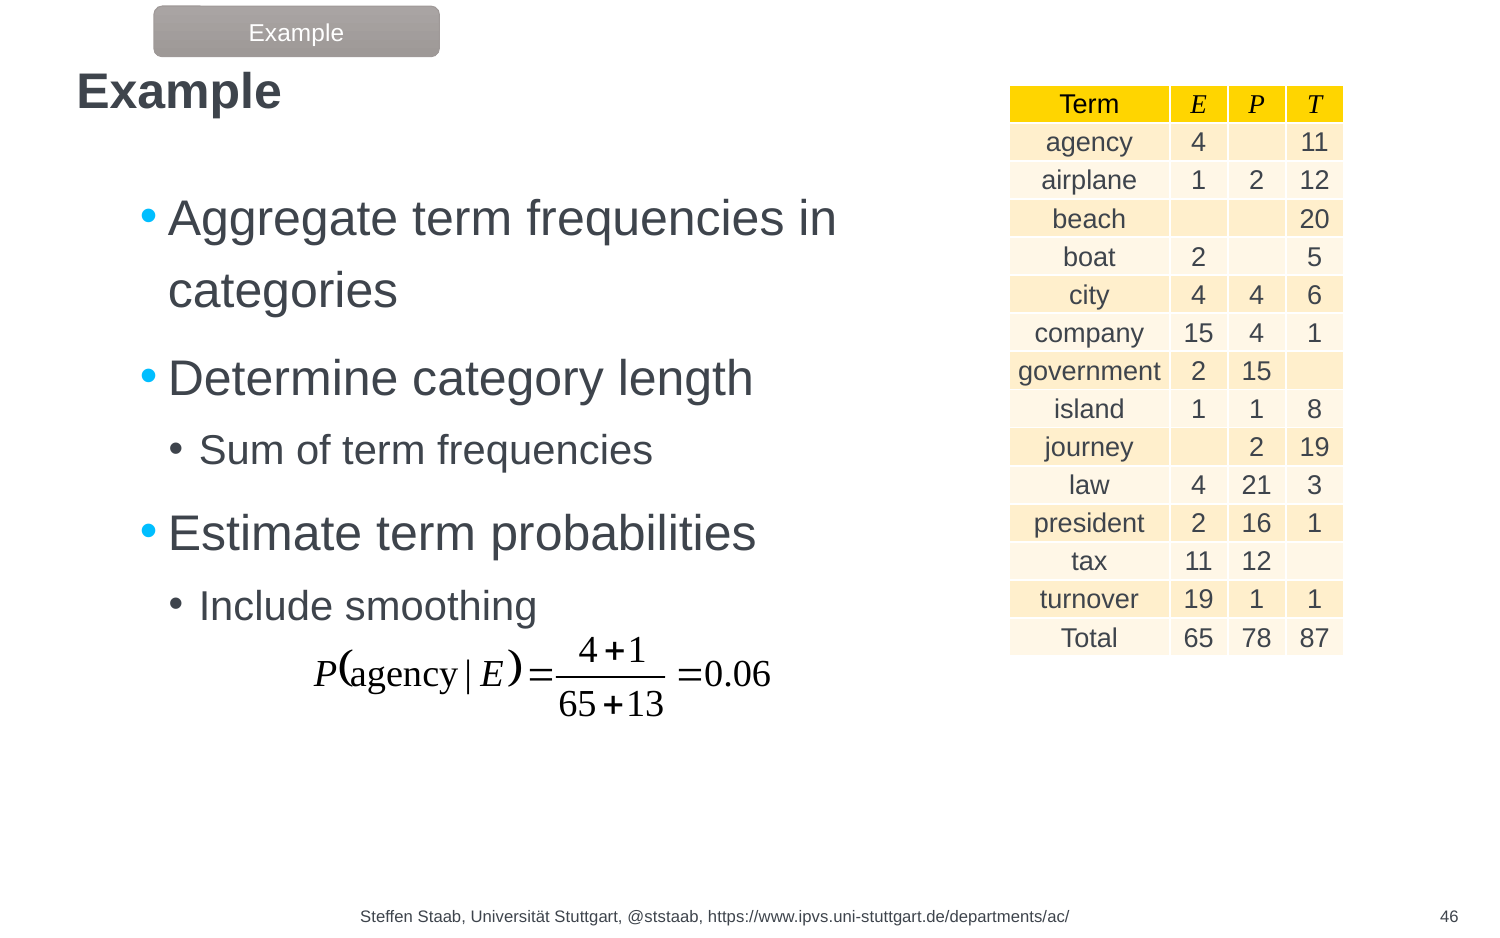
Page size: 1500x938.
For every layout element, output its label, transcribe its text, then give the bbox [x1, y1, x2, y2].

table_header T [1287, 86, 1343, 122]
table_cell 2 [1229, 428, 1285, 465]
table_cell 5 [1287, 238, 1343, 274]
list Aggregate term frequencies in categories Determine category length Sum of term frequencies Estimate term probabilities Include smoothing [139, 173, 1006, 892]
table_cell president [1010, 505, 1169, 541]
text_box Example [153, 5, 440, 58]
table_cell [1229, 200, 1285, 236]
table_cell 4 [1171, 276, 1227, 312]
table_header Term [1010, 86, 1169, 122]
table_cell 12 [1229, 543, 1285, 579]
table_cell turnover [1010, 581, 1169, 617]
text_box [306, 626, 777, 725]
table_cell government [1010, 352, 1169, 389]
table_cell airplane [1010, 162, 1169, 198]
table_cell 2 [1171, 352, 1227, 389]
table_cell [1229, 124, 1285, 160]
table_header E [1171, 86, 1227, 122]
table_cell 11 [1171, 543, 1227, 579]
table_cell [1287, 352, 1343, 389]
table_cell 87 [1287, 619, 1343, 655]
table_cell 1 [1229, 390, 1285, 427]
table_cell 8 [1287, 390, 1343, 427]
table_cell boat [1010, 238, 1169, 274]
table_cell 19 [1171, 581, 1227, 617]
table_cell 2 [1171, 238, 1227, 274]
table_cell 65 [1171, 619, 1227, 655]
table_cell 4 [1171, 124, 1227, 160]
table_cell 1 [1287, 505, 1343, 541]
table_cell 3 [1287, 467, 1343, 503]
table_cell [1171, 428, 1227, 465]
table_cell 78 [1229, 619, 1285, 655]
table_cell 1 [1287, 581, 1343, 617]
table_cell island [1010, 390, 1169, 427]
table_cell 1 [1287, 314, 1343, 350]
table_cell 2 [1229, 162, 1285, 198]
table_cell 4 [1229, 276, 1285, 312]
table_cell 2 [1171, 505, 1227, 541]
table_cell journey [1010, 428, 1169, 465]
table_cell [1171, 200, 1227, 236]
table_cell agency [1010, 124, 1169, 160]
title Example [76, 64, 1430, 160]
table_header P [1229, 86, 1285, 122]
table_cell 1 [1229, 581, 1285, 617]
table_cell company [1010, 314, 1169, 350]
table_cell 6 [1287, 276, 1343, 312]
table_cell beach [1010, 200, 1169, 236]
table_cell 11 [1287, 124, 1343, 160]
footer Steffen Staab, Universität Stuttgart, @ststaab, https://www.ipvs.uni-stuttgart.de/departments/ac/ [360, 905, 1247, 926]
table_cell 15 [1171, 314, 1227, 350]
table_cell 21 [1229, 467, 1285, 503]
table_cell 4 [1229, 314, 1285, 350]
table_cell 1 [1171, 390, 1227, 427]
table_cell [1287, 543, 1343, 579]
table_cell city [1010, 276, 1169, 312]
table_cell 20 [1287, 200, 1343, 236]
slide_number 46 [1269, 905, 1459, 926]
table_cell 4 [1171, 467, 1227, 503]
table_cell 15 [1229, 352, 1285, 389]
table_cell [1229, 238, 1285, 274]
table_cell tax [1010, 543, 1169, 579]
table_cell 19 [1287, 428, 1343, 465]
table_cell 16 [1229, 505, 1285, 541]
table_cell law [1010, 467, 1169, 503]
table_cell 12 [1287, 162, 1343, 198]
table_cell 1 [1171, 162, 1227, 198]
table_cell Total [1010, 619, 1169, 655]
